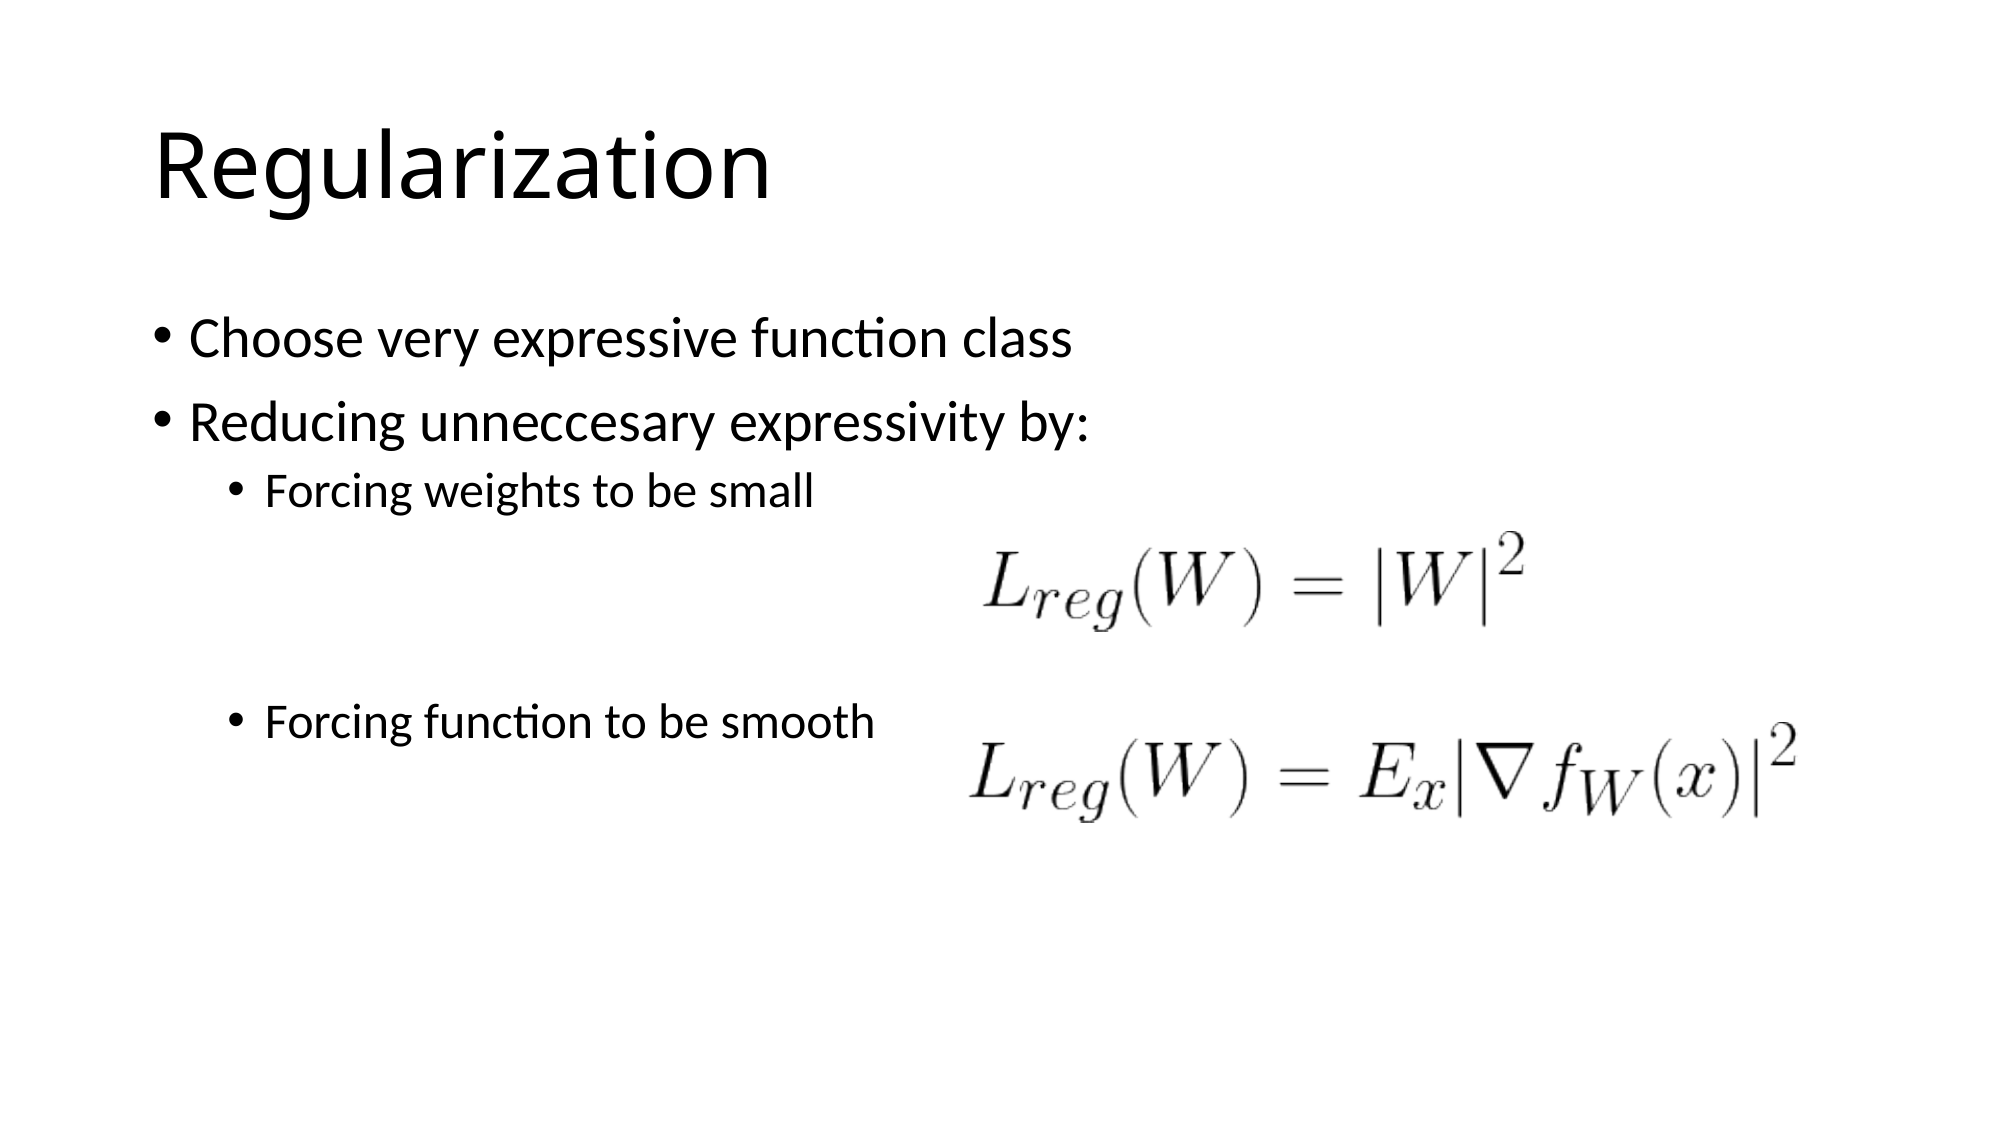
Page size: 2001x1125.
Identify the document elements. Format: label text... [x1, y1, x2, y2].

picture [968, 722, 1798, 823]
list Choose very expressive function class Reducing unneccesary expressivity by: Forcing weights to be small Forcing function to be smooth [137, 299, 1863, 1014]
picture [981, 531, 1526, 632]
title Regularization [137, 59, 1863, 278]
